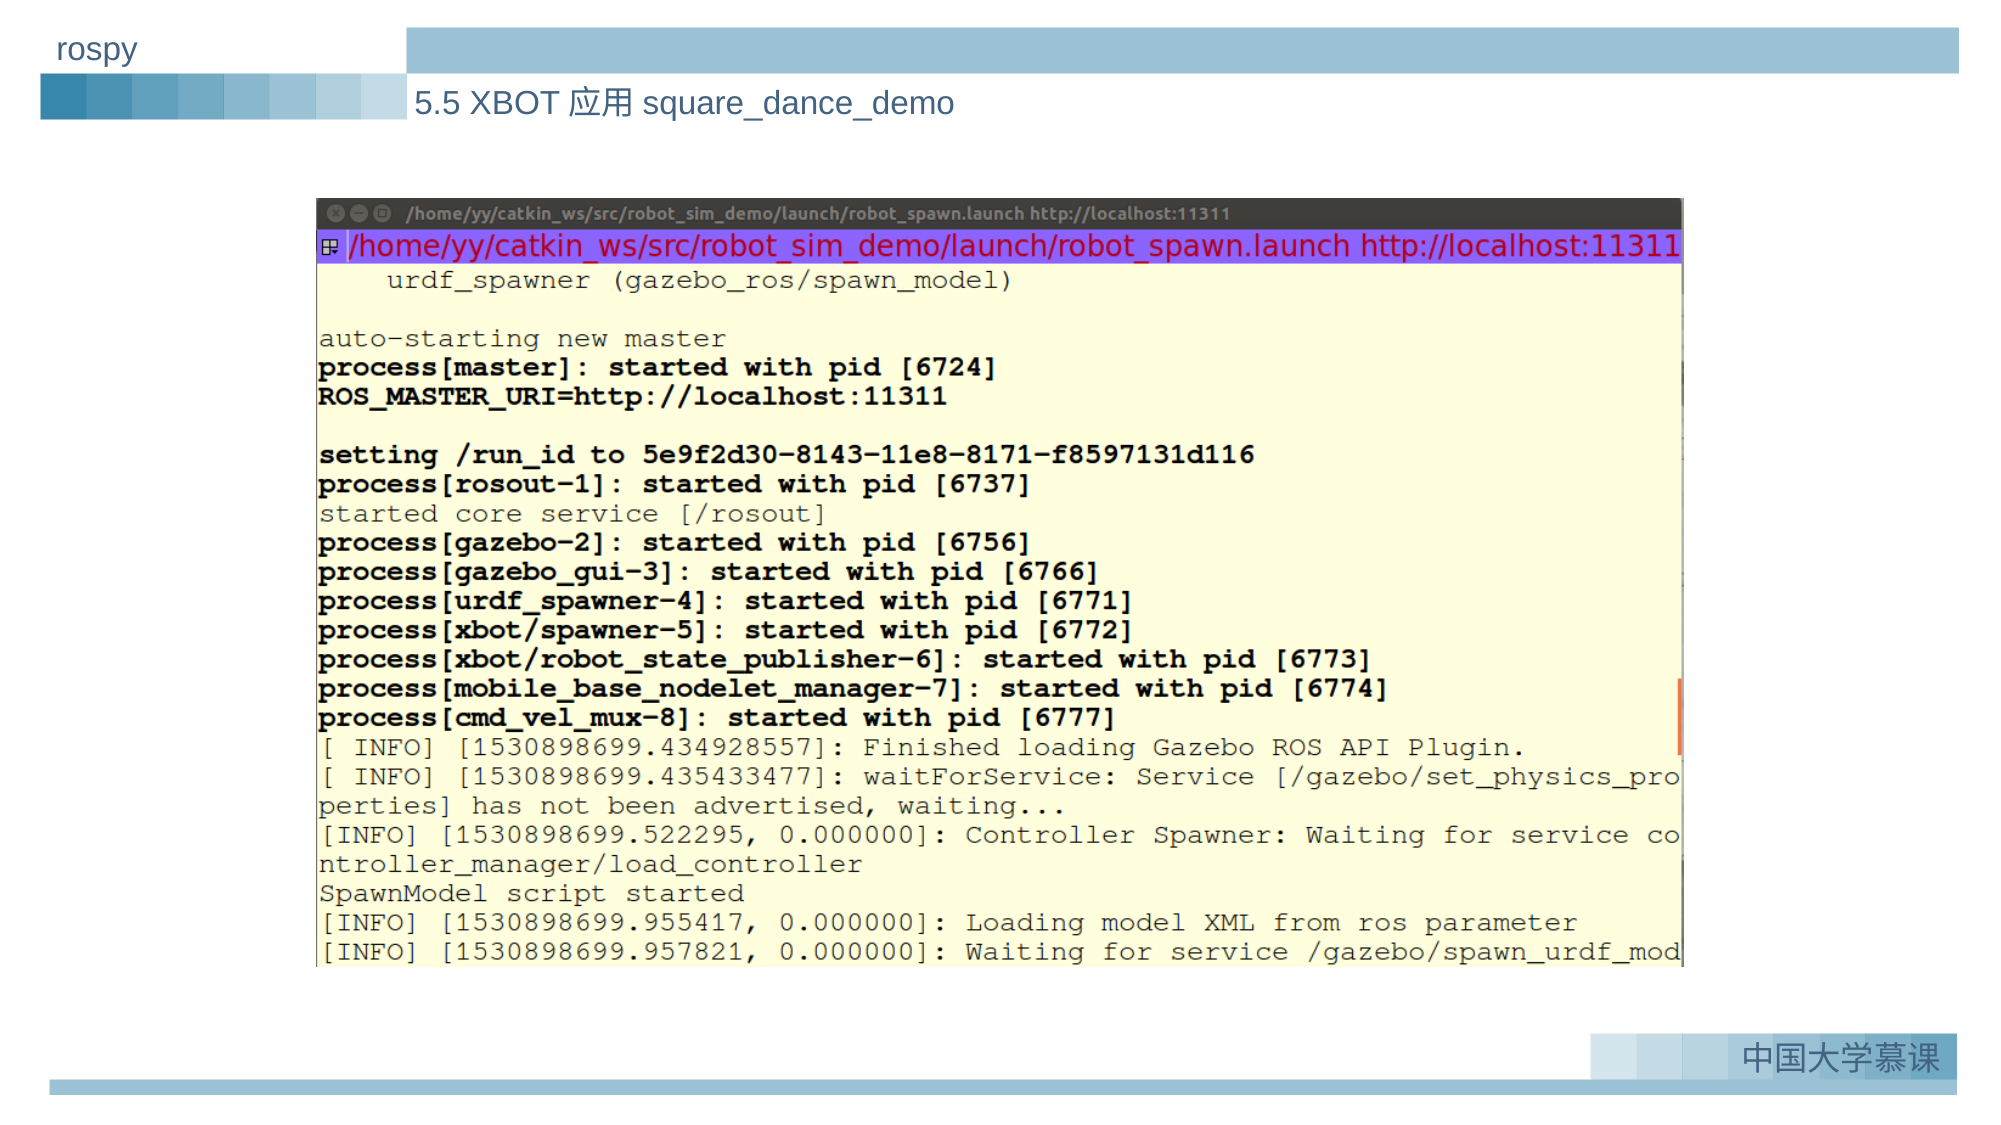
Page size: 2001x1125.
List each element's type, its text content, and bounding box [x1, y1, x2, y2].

text_box 5.5 XBOT应用square_dance_demo [399, 73, 971, 129]
picture [0, 0, 2001, 1125]
text_box 中国大学慕课 [1726, 1029, 1956, 1085]
text_box rospy [41, 19, 153, 75]
